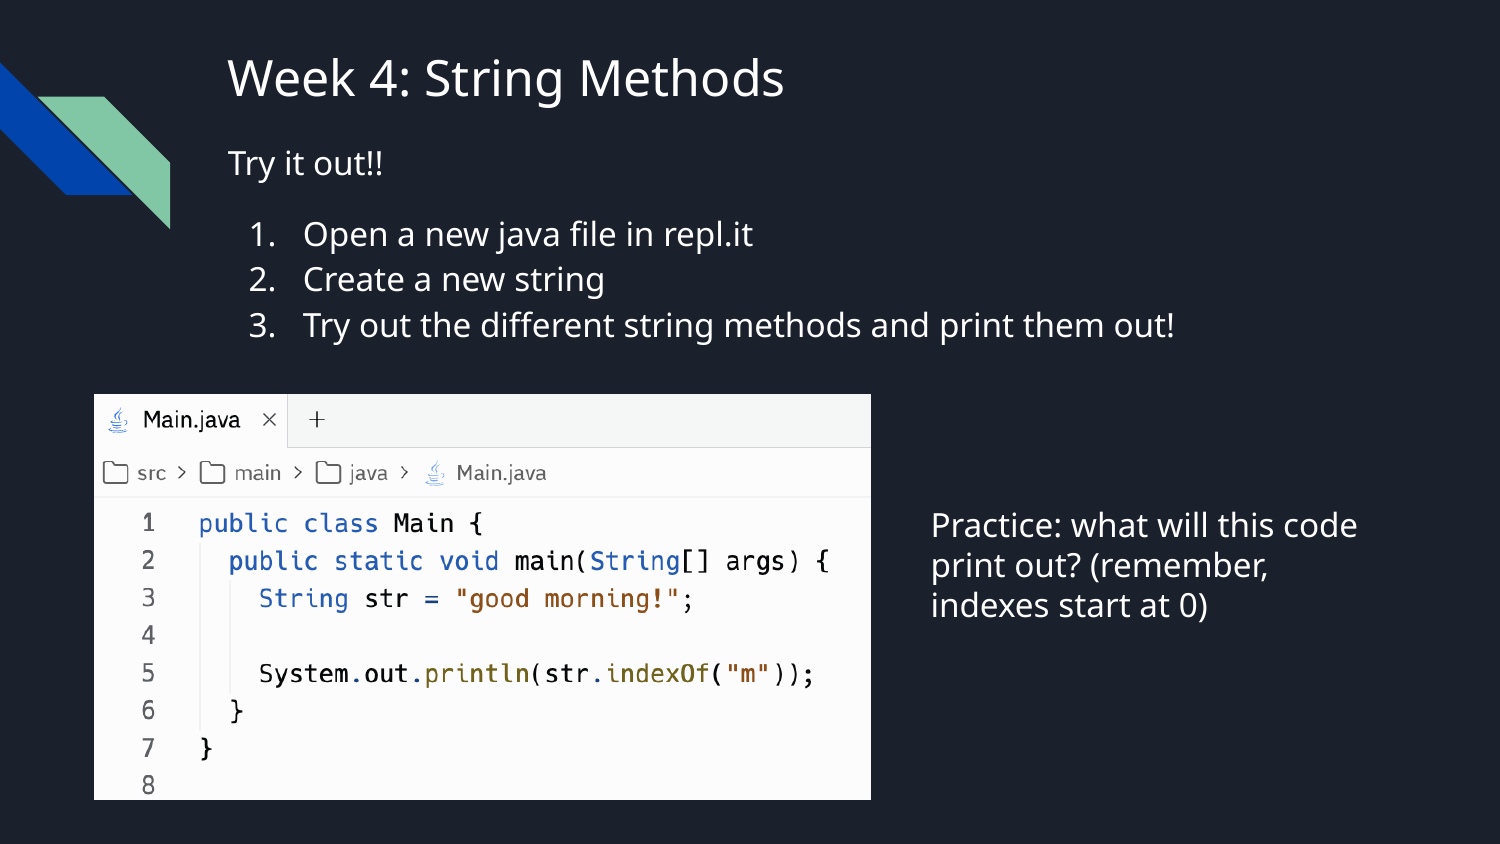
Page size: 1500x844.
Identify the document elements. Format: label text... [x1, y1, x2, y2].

title Week 4: String Methods [212, 31, 1368, 121]
picture [94, 394, 871, 800]
list Try it out!! Open a new java file in repl.it Create a new string Try out the different string methods and print them out! [212, 121, 1368, 702]
text_box Practice: what will this code print out? (remember, indexes start at 0) [915, 489, 1402, 640]
